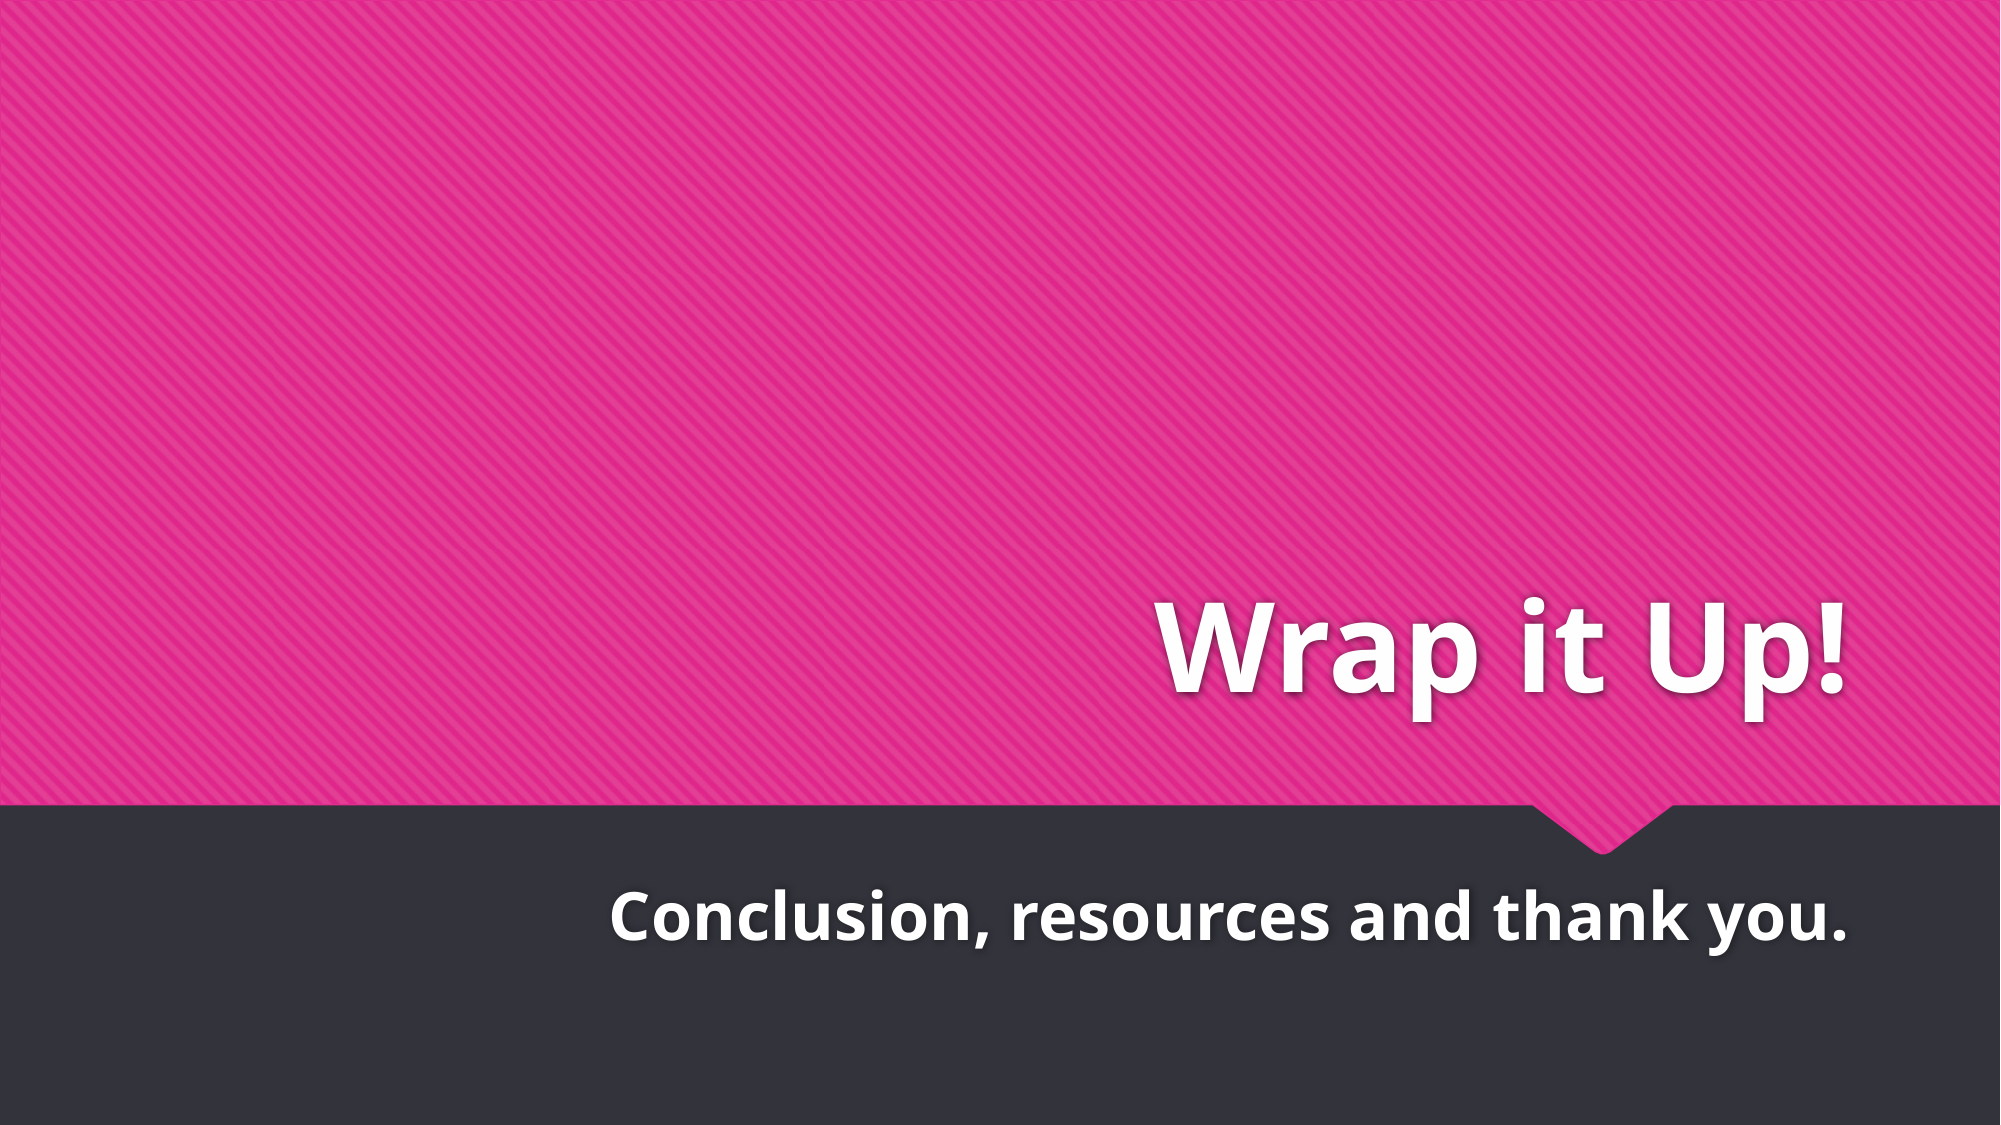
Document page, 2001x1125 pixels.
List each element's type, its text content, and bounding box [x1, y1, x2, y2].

list Conclusion, resources and thank you. [132, 866, 1866, 938]
title Wrap it Up! [132, 484, 1866, 726]
